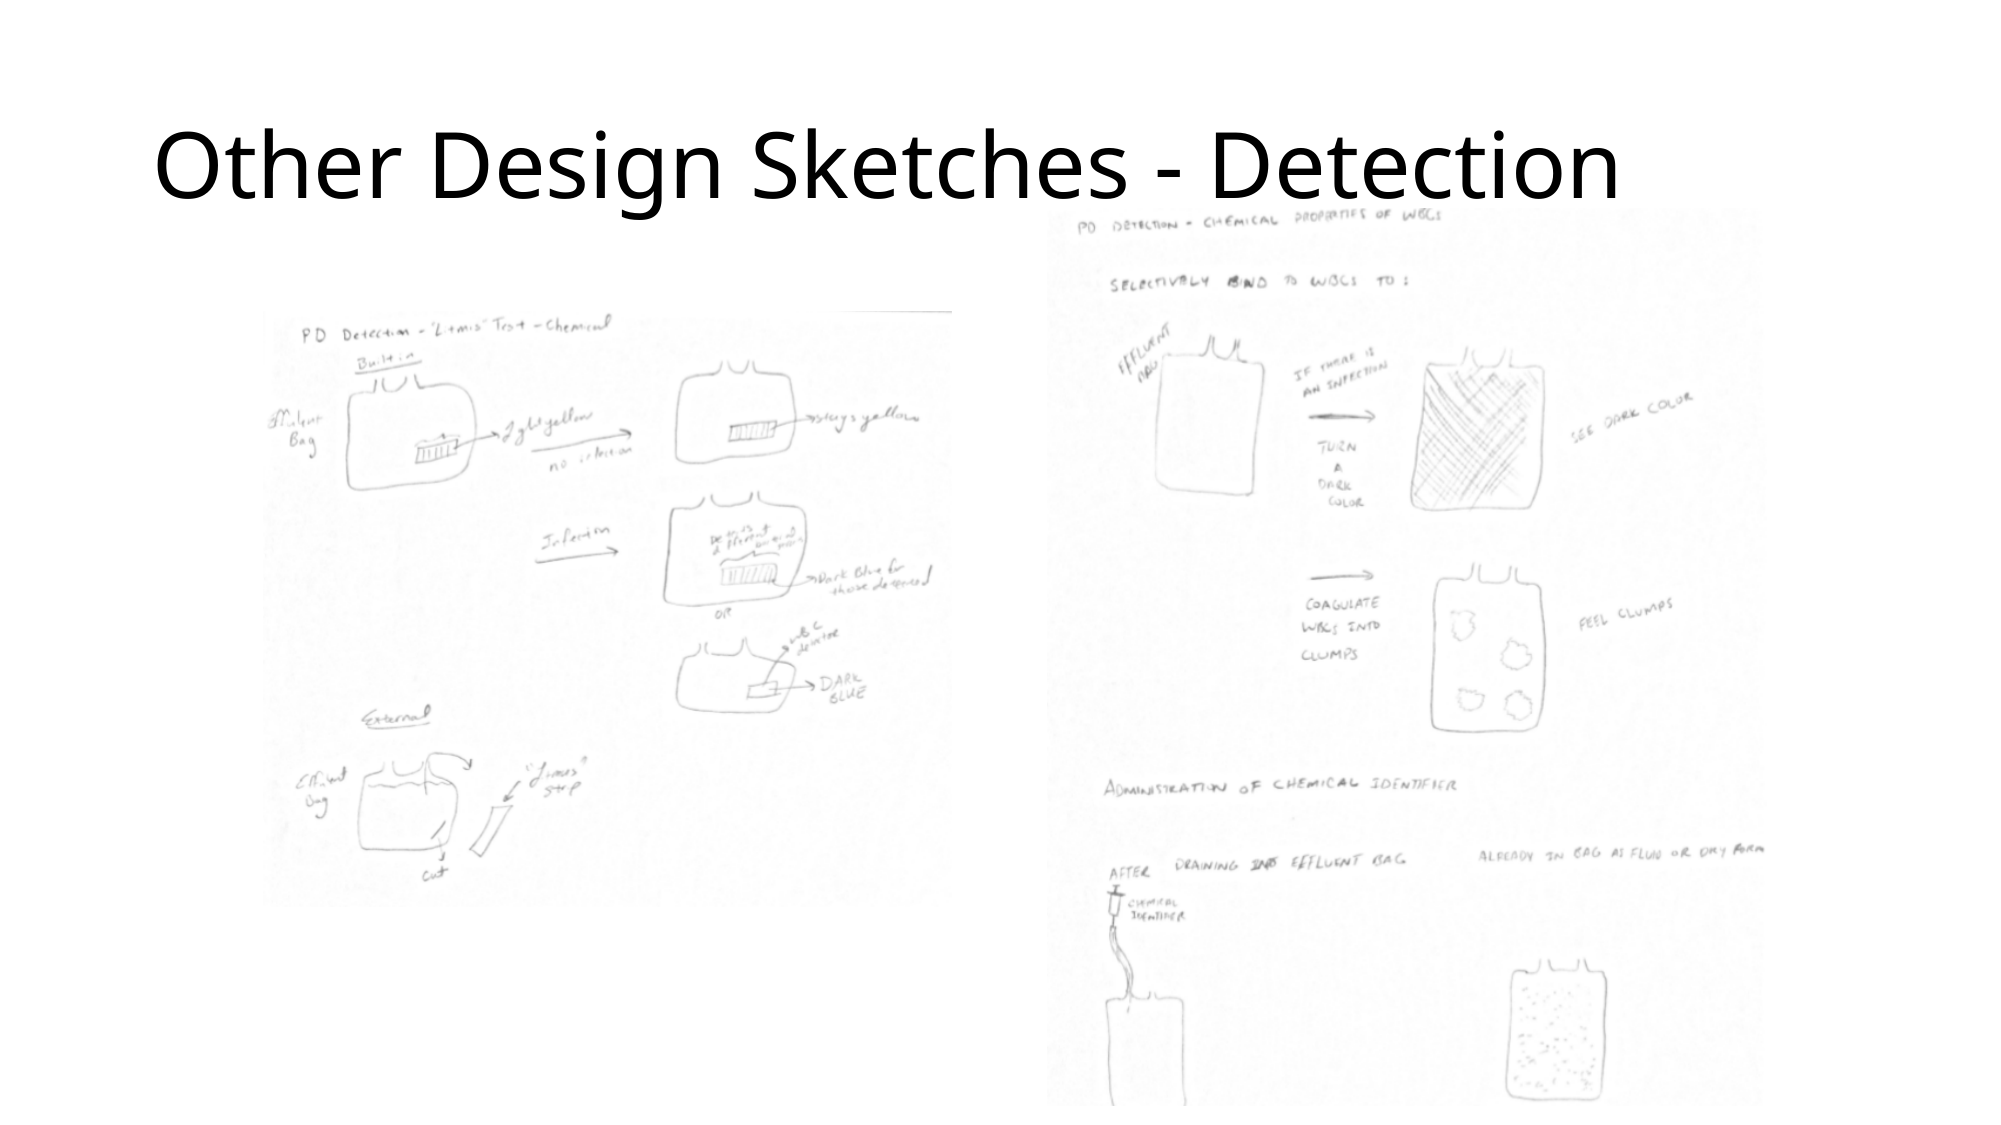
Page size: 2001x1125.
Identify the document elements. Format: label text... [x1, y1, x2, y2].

picture [1047, 208, 1767, 1106]
title Other Design Sketches - Detection [137, 59, 1863, 278]
picture [263, 311, 952, 908]
